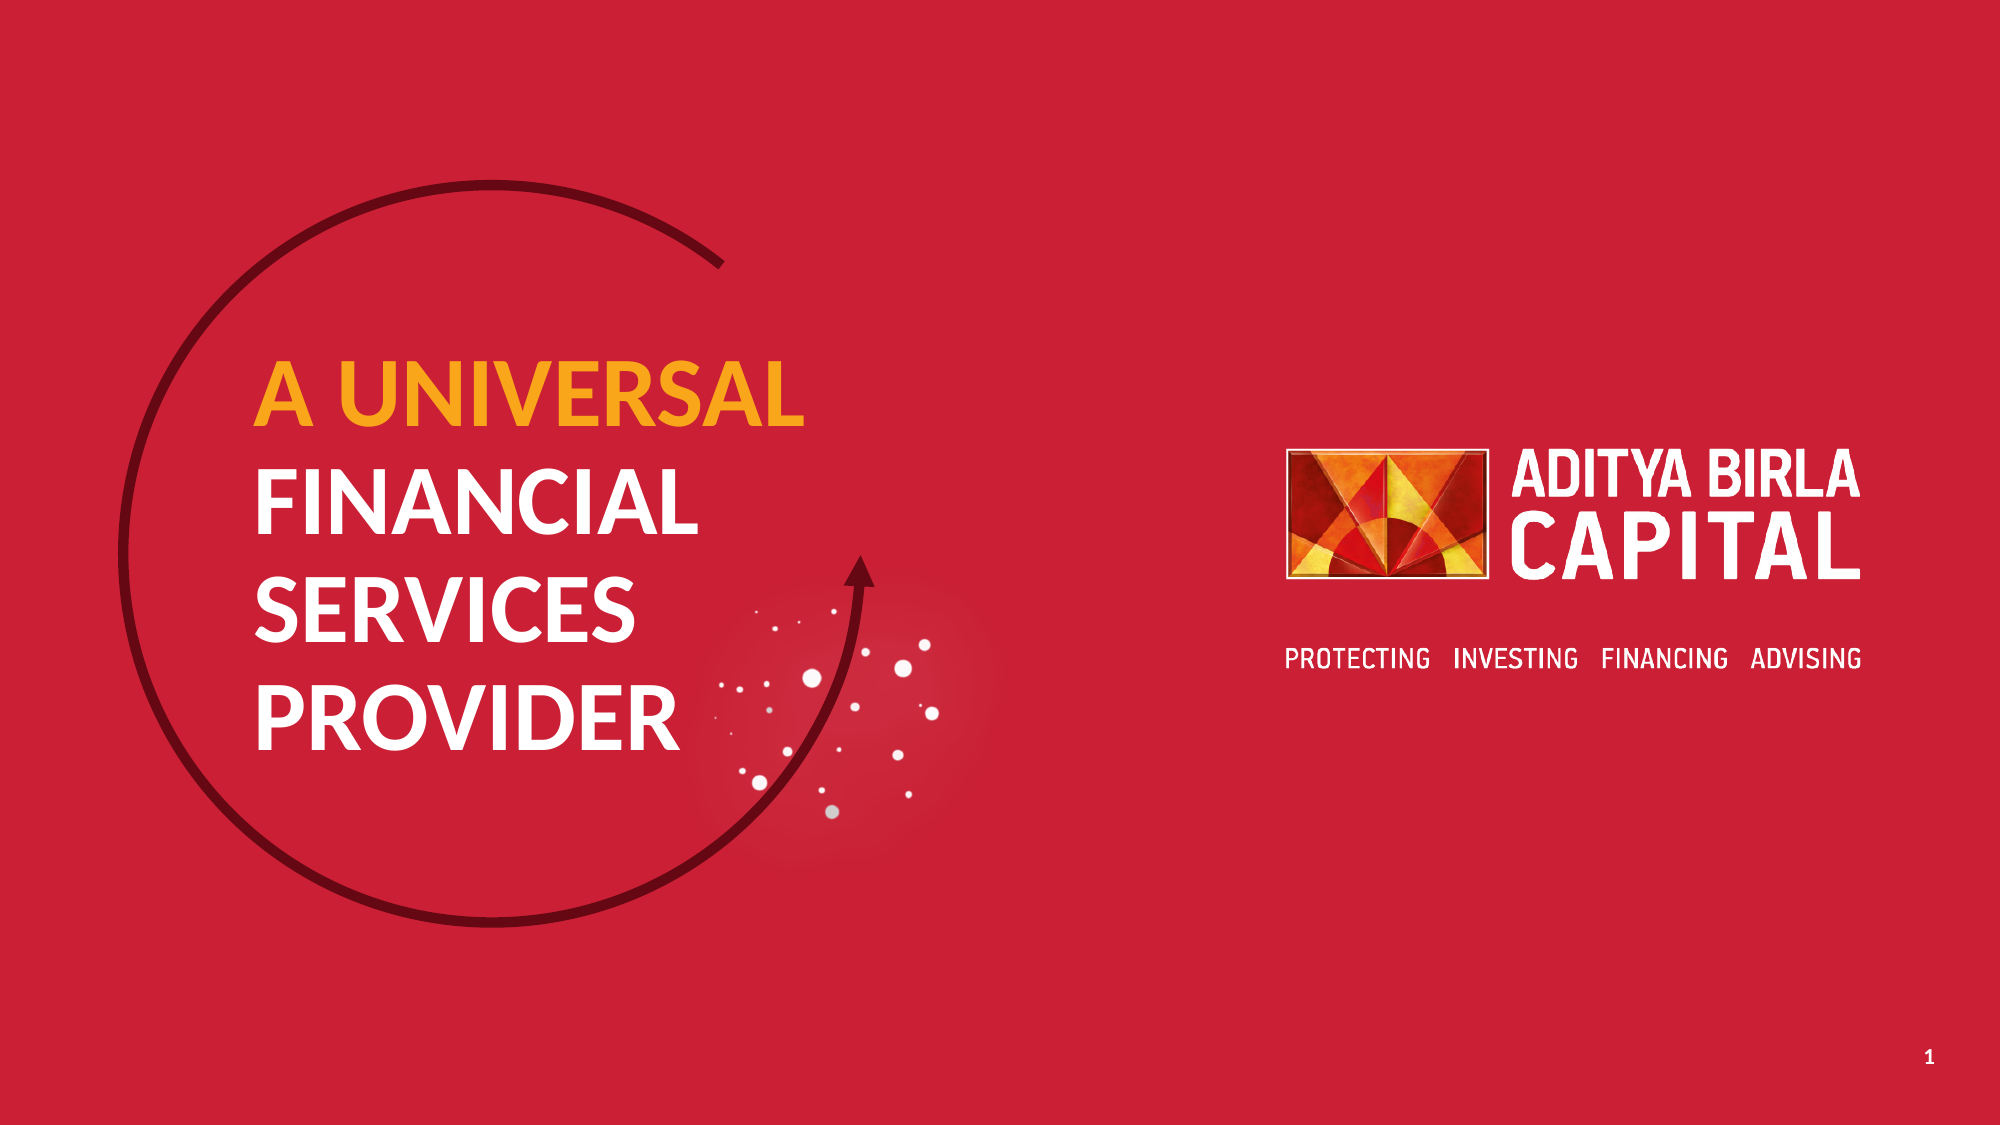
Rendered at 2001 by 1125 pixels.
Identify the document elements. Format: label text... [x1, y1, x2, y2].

picture [1257, 438, 1882, 684]
text_box [122, 184, 723, 924]
slide_number 1 [1485, 1041, 1936, 1068]
title A UNIVERSAL FINANCIAL SERVICES PROVIDER [494, 335, 861, 554]
picture [640, 548, 1035, 885]
